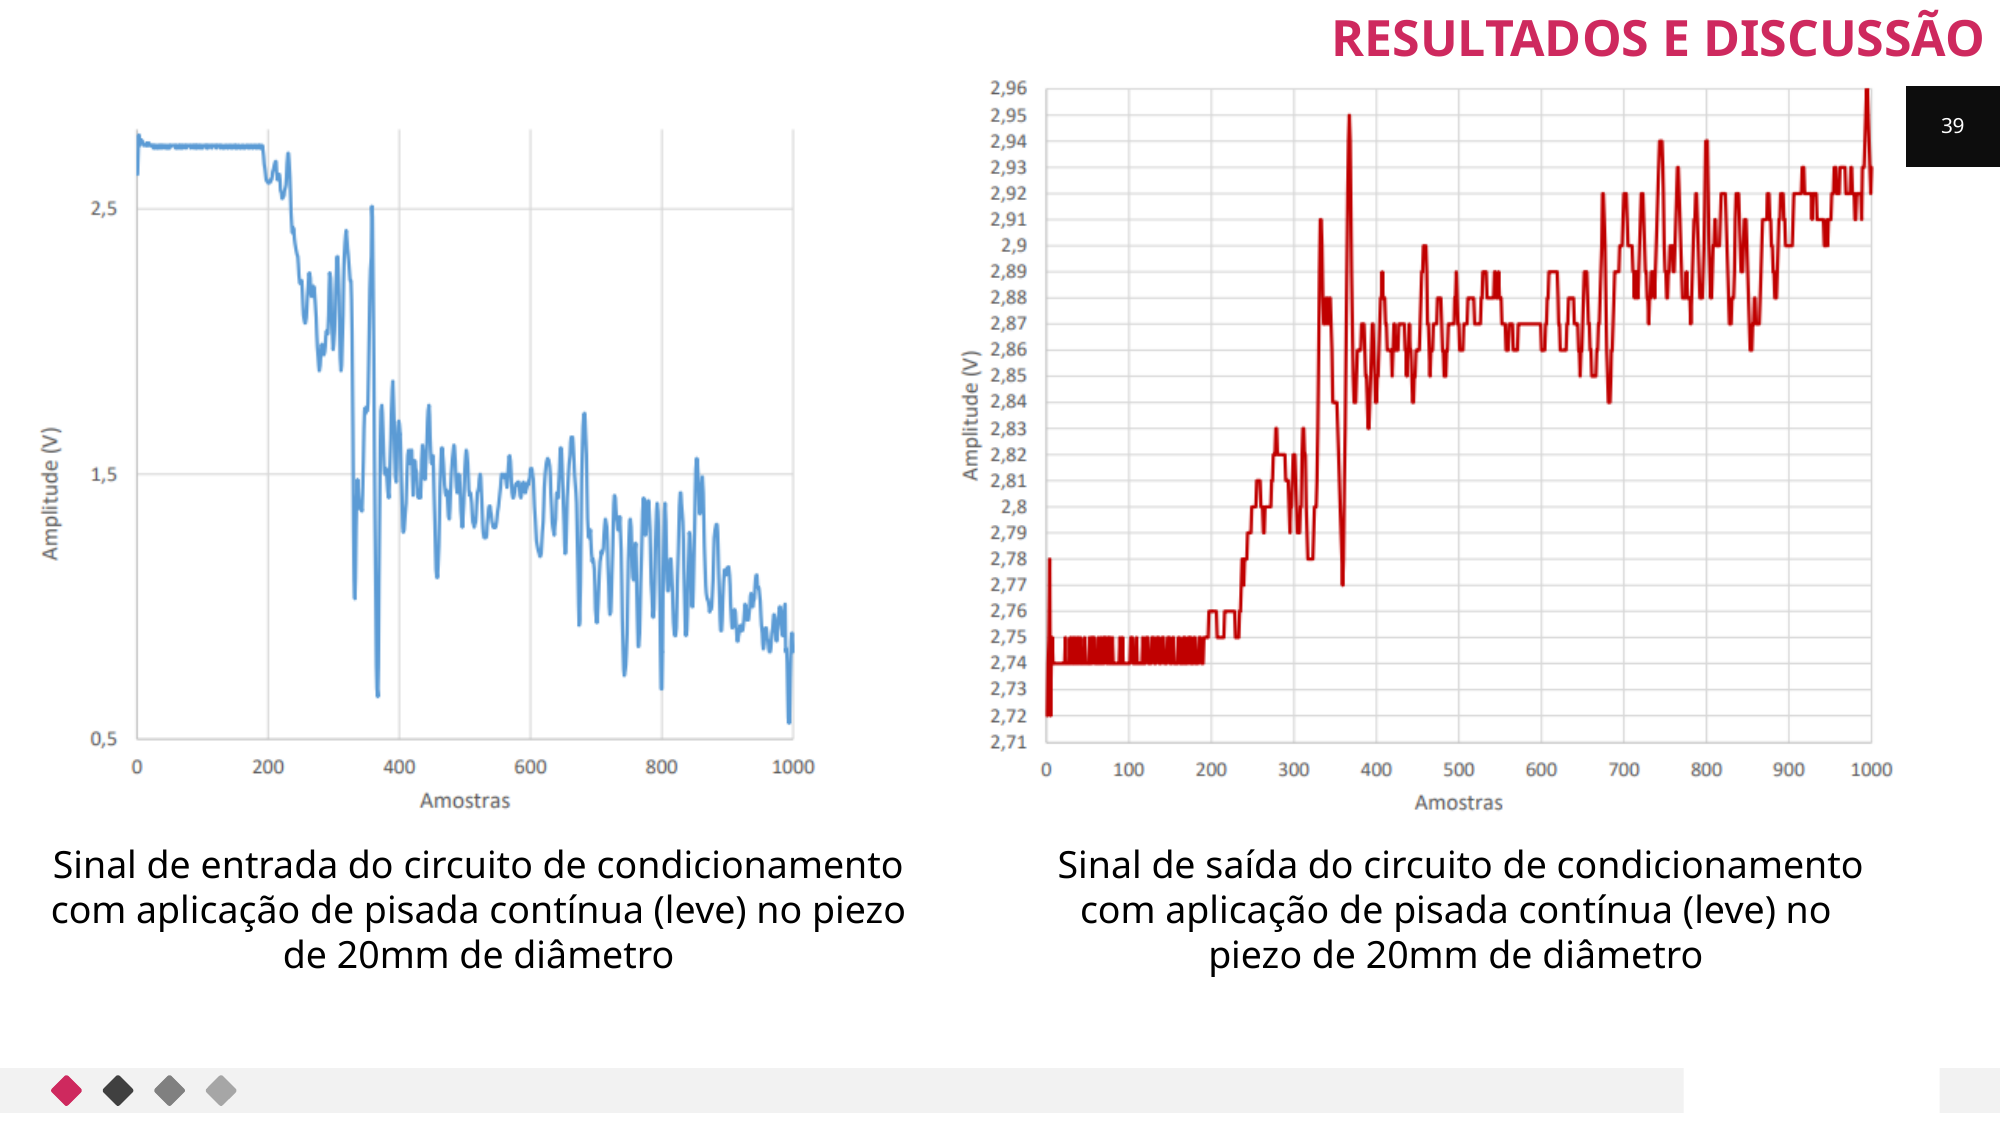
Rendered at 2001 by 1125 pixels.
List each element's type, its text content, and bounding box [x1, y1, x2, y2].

text_box Sinal de entrada do circuito de condicionamento com aplicação de pisada contínua (leve) no piezo de 20mm de diâmetro [35, 834, 923, 984]
picture [35, 126, 823, 819]
picture [946, 67, 1897, 819]
text_box Sinal de saída do circuito de condicionamento com aplicação de pisada contínua (leve) no piezo de 20mm de diâmetro [1016, 834, 1897, 984]
text_box RESULTADOS E DISCUSSÃO [865, 0, 2000, 74]
slide_number 39 [1915, 96, 1991, 157]
